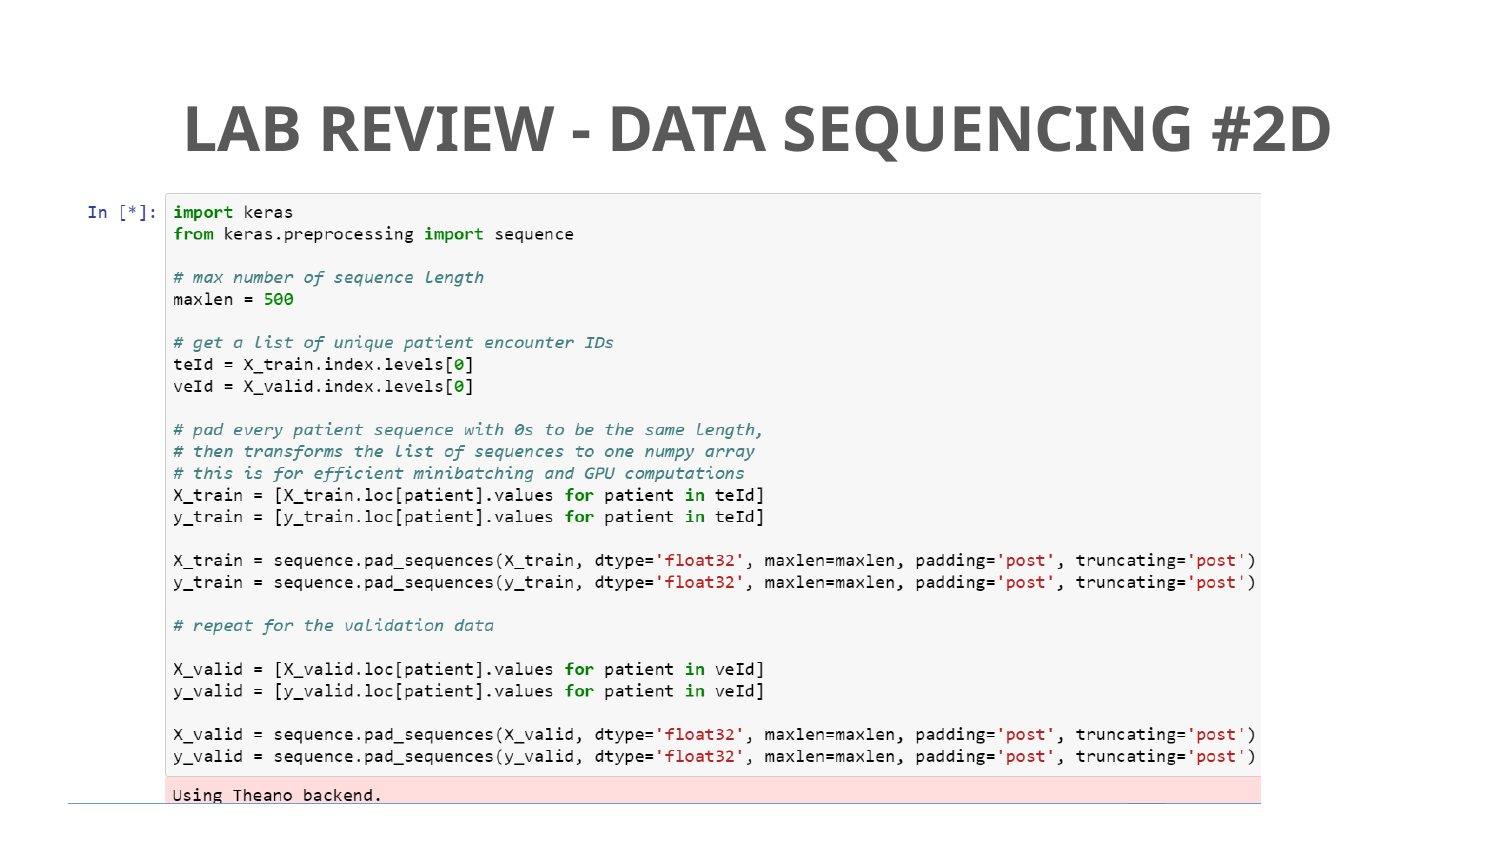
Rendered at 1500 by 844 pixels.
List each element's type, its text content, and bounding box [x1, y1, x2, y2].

picture [67, 192, 1261, 804]
title LAB REVIEW - DATA SEQUENCING #2D [68, 90, 1432, 172]
